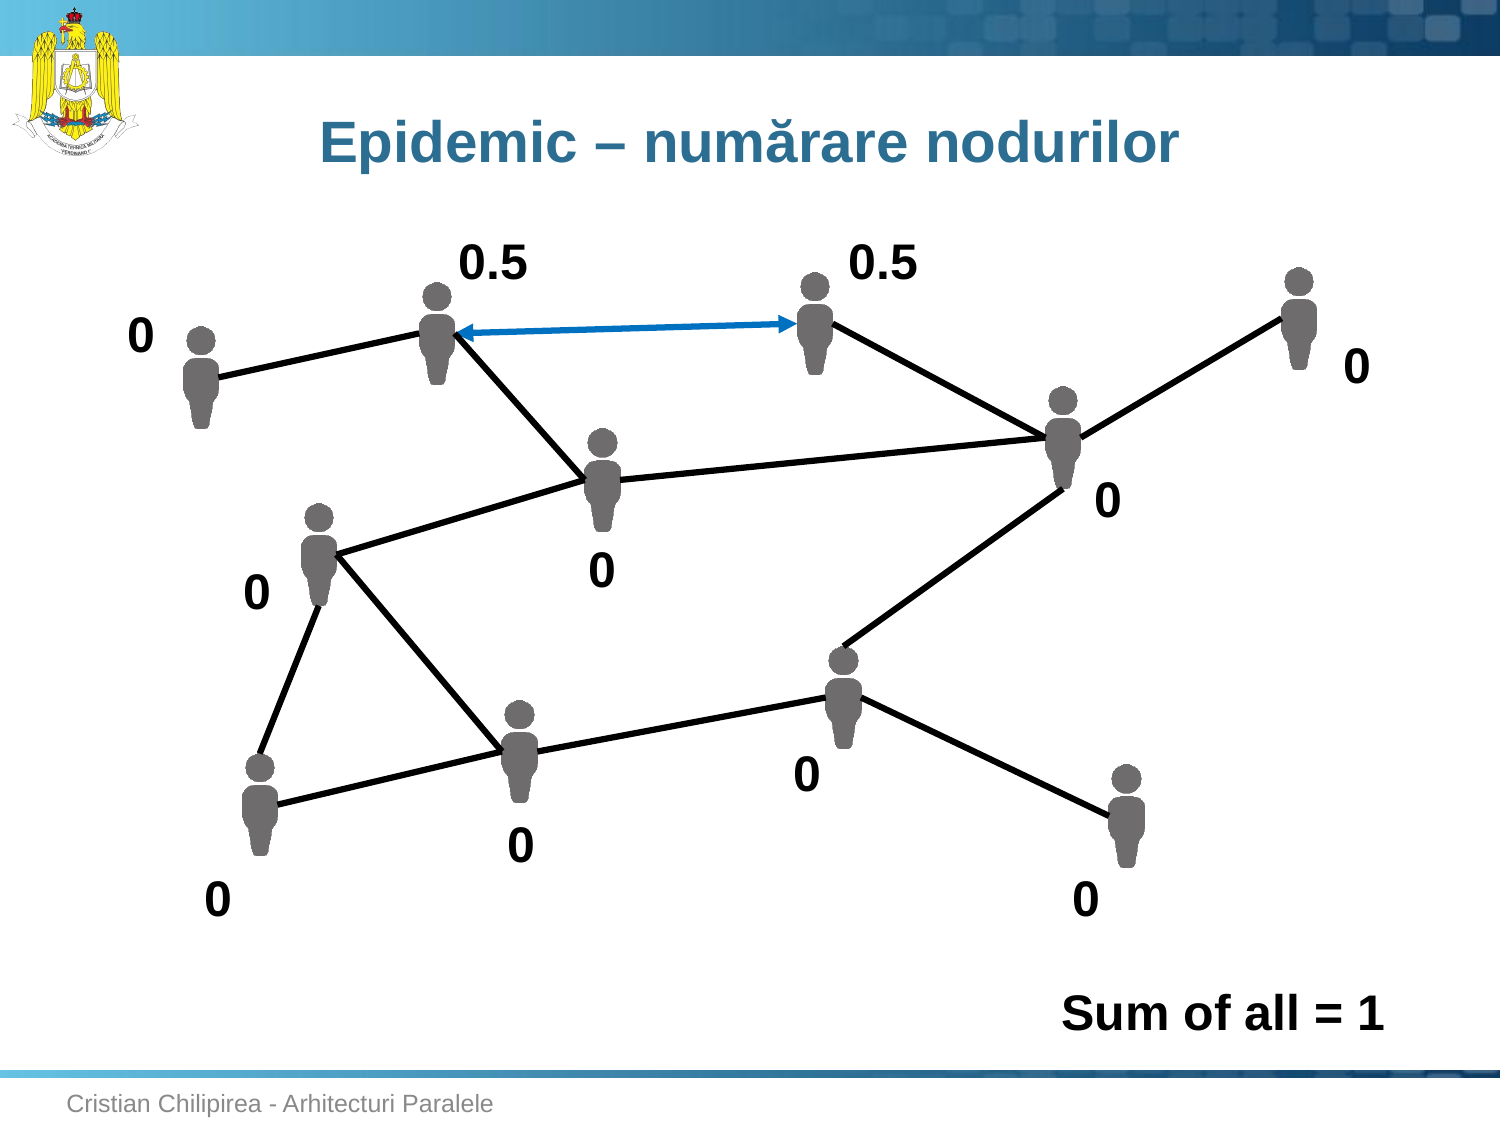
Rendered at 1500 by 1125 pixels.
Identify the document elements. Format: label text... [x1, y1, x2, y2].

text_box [619, 437, 1046, 481]
picture [1108, 764, 1145, 868]
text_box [832, 323, 1046, 438]
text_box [860, 697, 1110, 817]
text_box Sum of all = 1 [1046, 973, 1401, 1049]
text_box 0 [1057, 858, 1116, 934]
picture [796, 272, 833, 376]
picture [241, 753, 278, 857]
picture [503, 700, 538, 803]
picture [0, 1070, 1500, 1078]
text_box 0 [228, 552, 287, 628]
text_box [454, 333, 585, 479]
text_box 0.5 [444, 222, 544, 297]
picture [825, 646, 862, 749]
text_box 0 [113, 295, 171, 371]
text_box 0 [1329, 326, 1387, 401]
title Epidemic – numărare nodurilor [51, 102, 1449, 178]
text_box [454, 323, 798, 334]
text_box 0 [573, 530, 631, 606]
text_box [1080, 318, 1282, 438]
picture [0, 0, 1500, 156]
picture [1045, 386, 1081, 490]
picture [182, 326, 219, 429]
text_box 0 [779, 757, 837, 810]
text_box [336, 479, 585, 555]
picture [418, 281, 455, 385]
text_box 0 [493, 804, 551, 880]
text_box 0 [1080, 460, 1138, 536]
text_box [336, 554, 503, 751]
footer Cristian Chilipirea - Arhitecturi Paralele [51, 1083, 1157, 1125]
picture [1281, 266, 1318, 370]
text_box 0 [189, 858, 248, 934]
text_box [218, 333, 420, 378]
picture [585, 428, 621, 532]
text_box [277, 751, 503, 805]
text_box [259, 605, 319, 754]
text_box 0.5 [833, 222, 934, 297]
picture [300, 503, 336, 606]
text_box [843, 488, 1064, 647]
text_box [537, 697, 826, 752]
